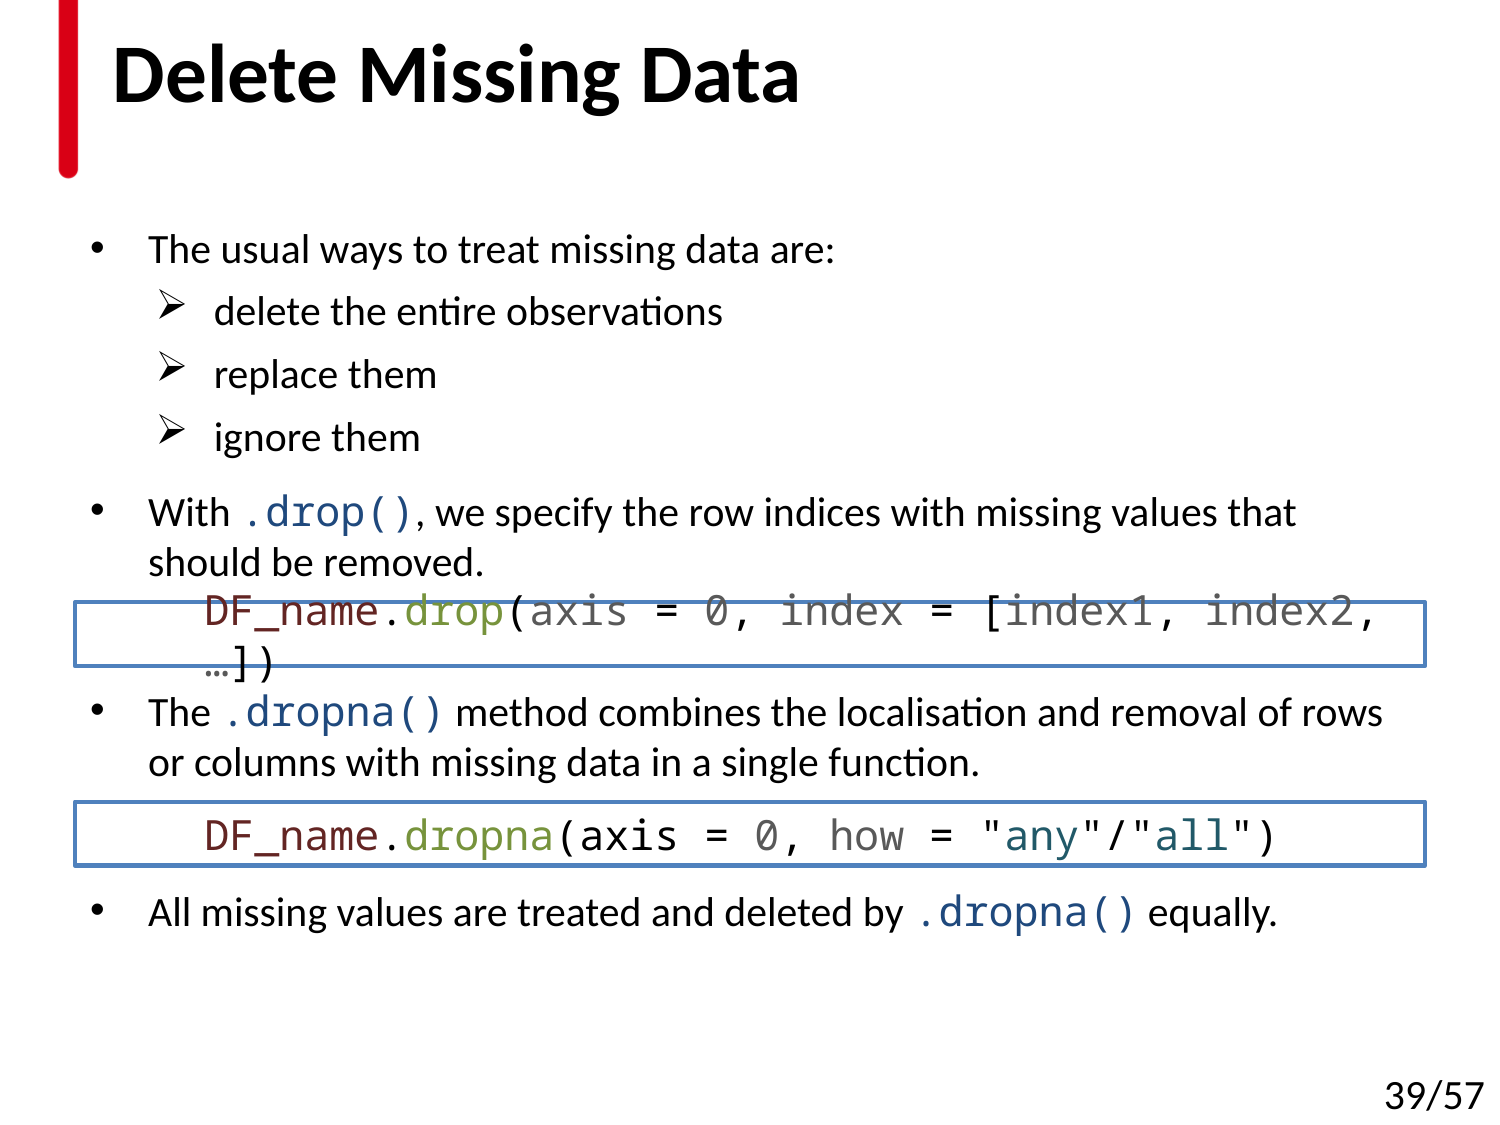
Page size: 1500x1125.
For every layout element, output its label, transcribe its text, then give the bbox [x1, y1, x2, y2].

list The usual ways to treat missing data are: delete the entire observations replace them ignore them With .drop(), we specify the row indices with missing values that should be removed. The .dropna() method combines the localisation and removal of rows or columns with missing data in a single function. All missing values are treated and deleted by .dropna() equally. [75, 214, 1425, 600]
title Delete Missing Data [97, 0, 1500, 138]
text_box DF_name.drop(axis = 0, index = [index1, index2, …]) [73, 600, 1427, 668]
list The usual ways to treat missing data are: delete the entire observations replace them ignore them With .drop(), we specify the row indices with missing values that should be removed. The .dropna() method combines the localisation and removal of rows or columns with missing data in a single function. All missing values are treated and deleted by .dropna() equally. [75, 868, 1425, 957]
text_box DF_name.dropna(axis = 0, how = "any"/"all") [73, 800, 1427, 868]
picture [57, 0, 81, 200]
list The usual ways to treat missing data are: delete the entire observations replace them ignore them With .drop(), we specify the row indices with missing values that should be removed. The .dropna() method combines the localisation and removal of rows or columns with missing data in a single function. All missing values are treated and deleted by .dropna() equally. [75, 668, 1425, 800]
